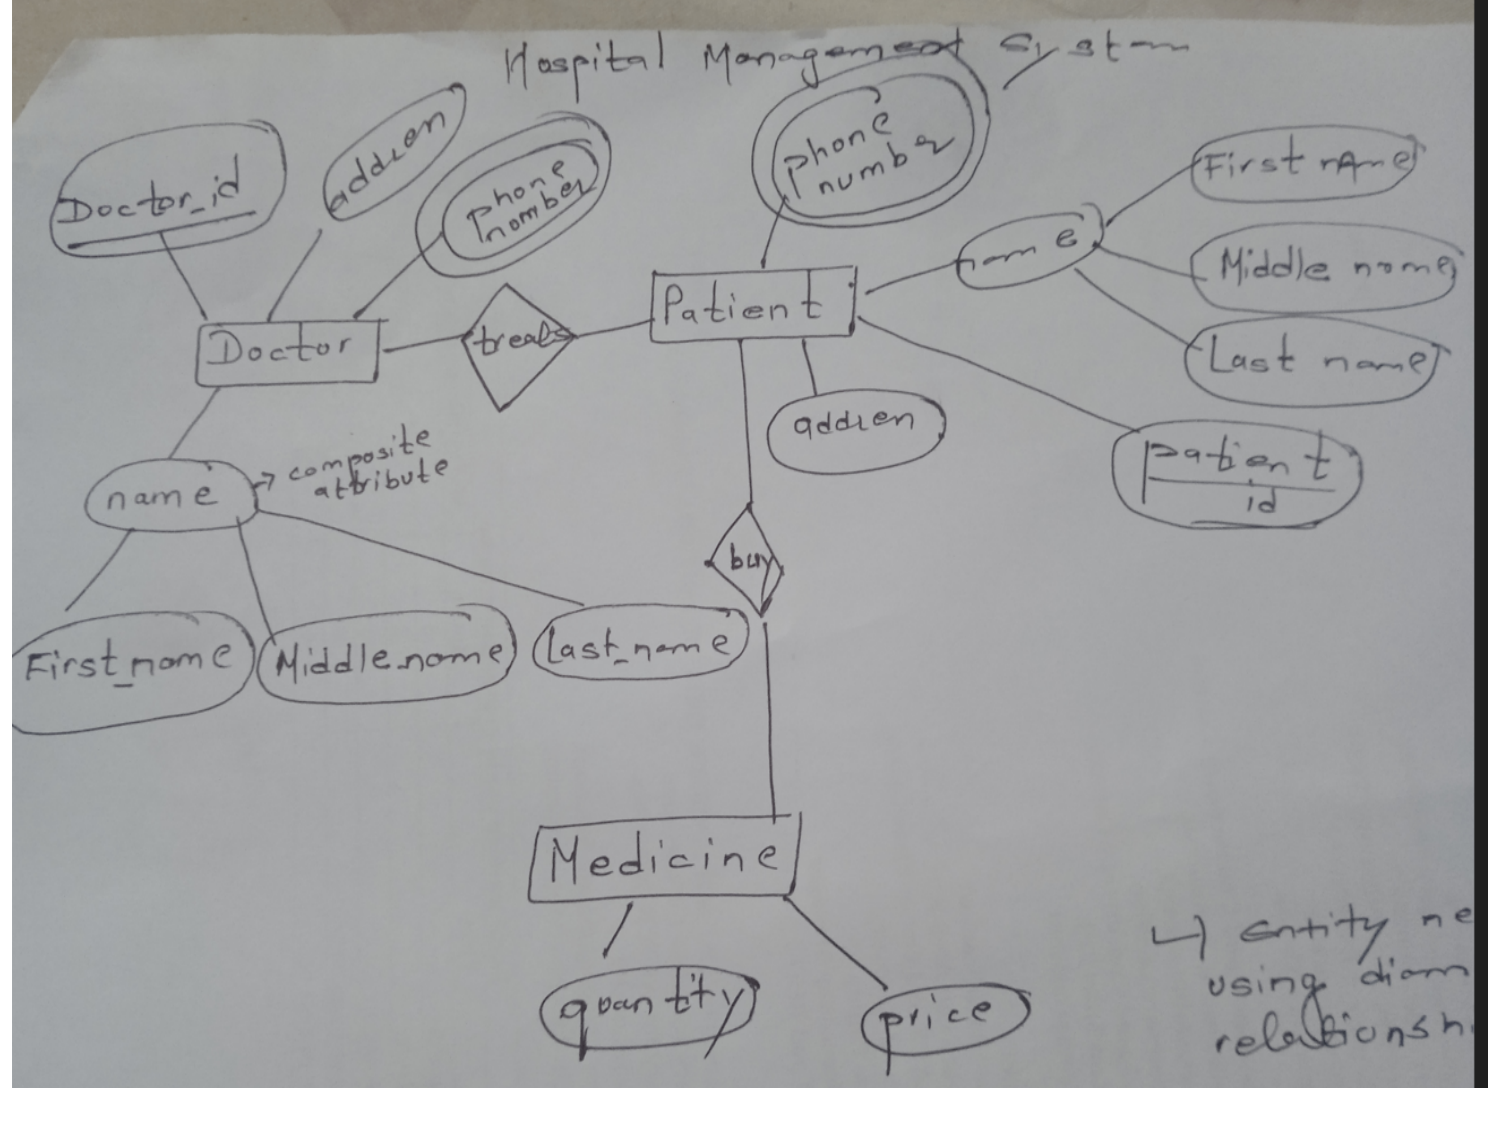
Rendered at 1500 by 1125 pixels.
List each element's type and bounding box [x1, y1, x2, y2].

list [12, 0, 1488, 1088]
